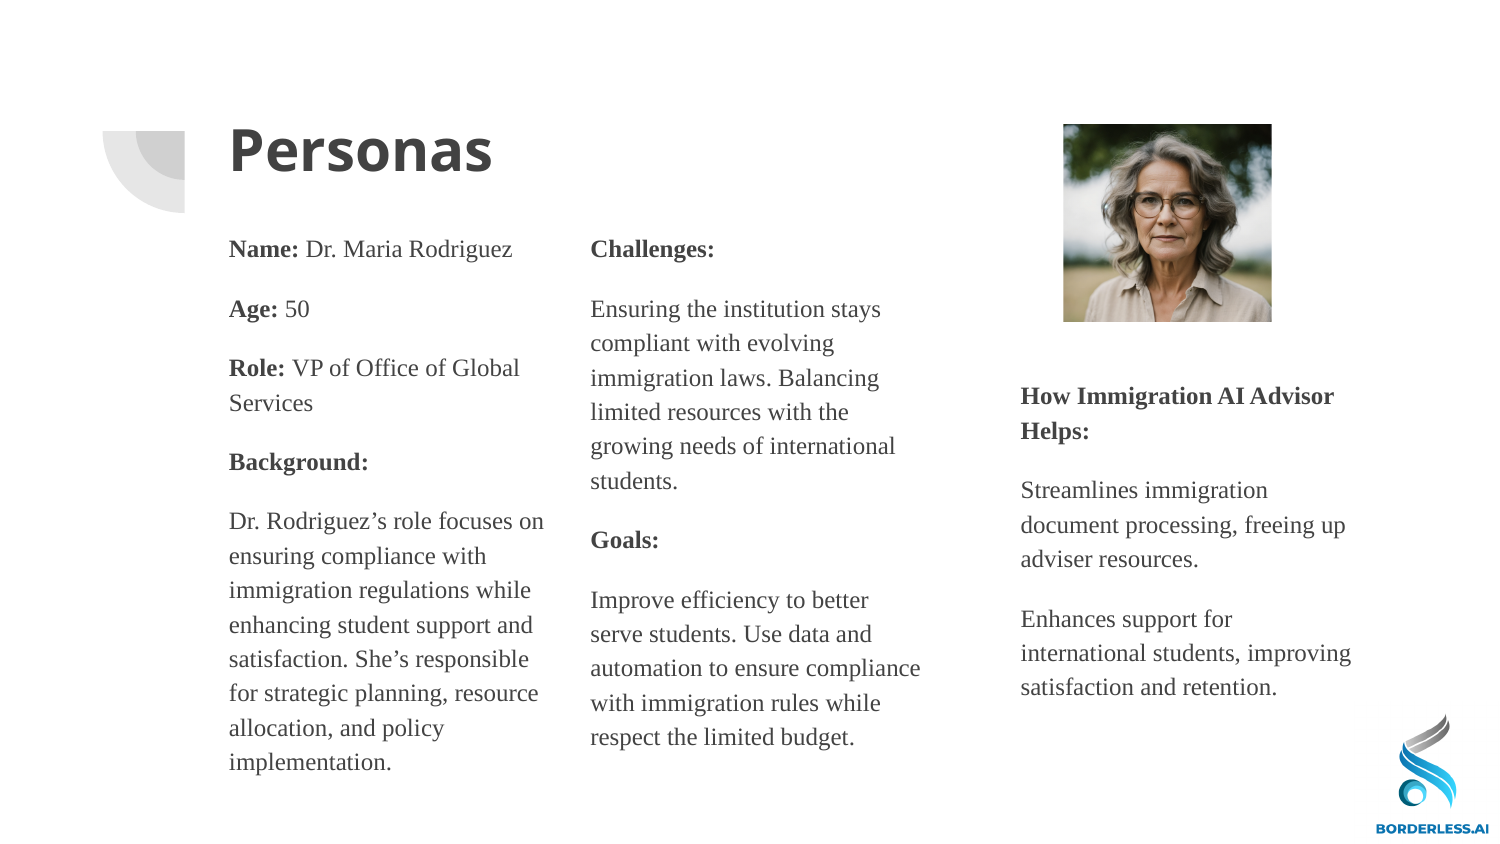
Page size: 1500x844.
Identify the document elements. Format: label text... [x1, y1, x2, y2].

picture [1354, 701, 1500, 844]
list Name: Dr. Maria Rodriguez Age: 50 Role: VP of Office of Global Services Background: Dr. Rodriguez’s role focuses on ensuring compliance with immigration regulations while enhancing student support and satisfaction. She’s responsible for strategic planning, resource allocation, and policy implementation. [213, 213, 575, 771]
picture [1063, 124, 1272, 323]
list Challenges: Ensuring the institution stays compliant with evolving immigration laws. Balancing limited resources with the growing needs of international students. Goals: Improve efficiency to better serve students. Use data and automation to ensure compliance with immigration rules while respect the limited budget. [575, 213, 937, 771]
title Personas [213, 98, 1368, 263]
list How Immigration AI Advisor Helps: Streamlines immigration document processing, freeing up adviser resources. Enhances support for international students, improving satisfaction and retention. [1005, 360, 1368, 771]
